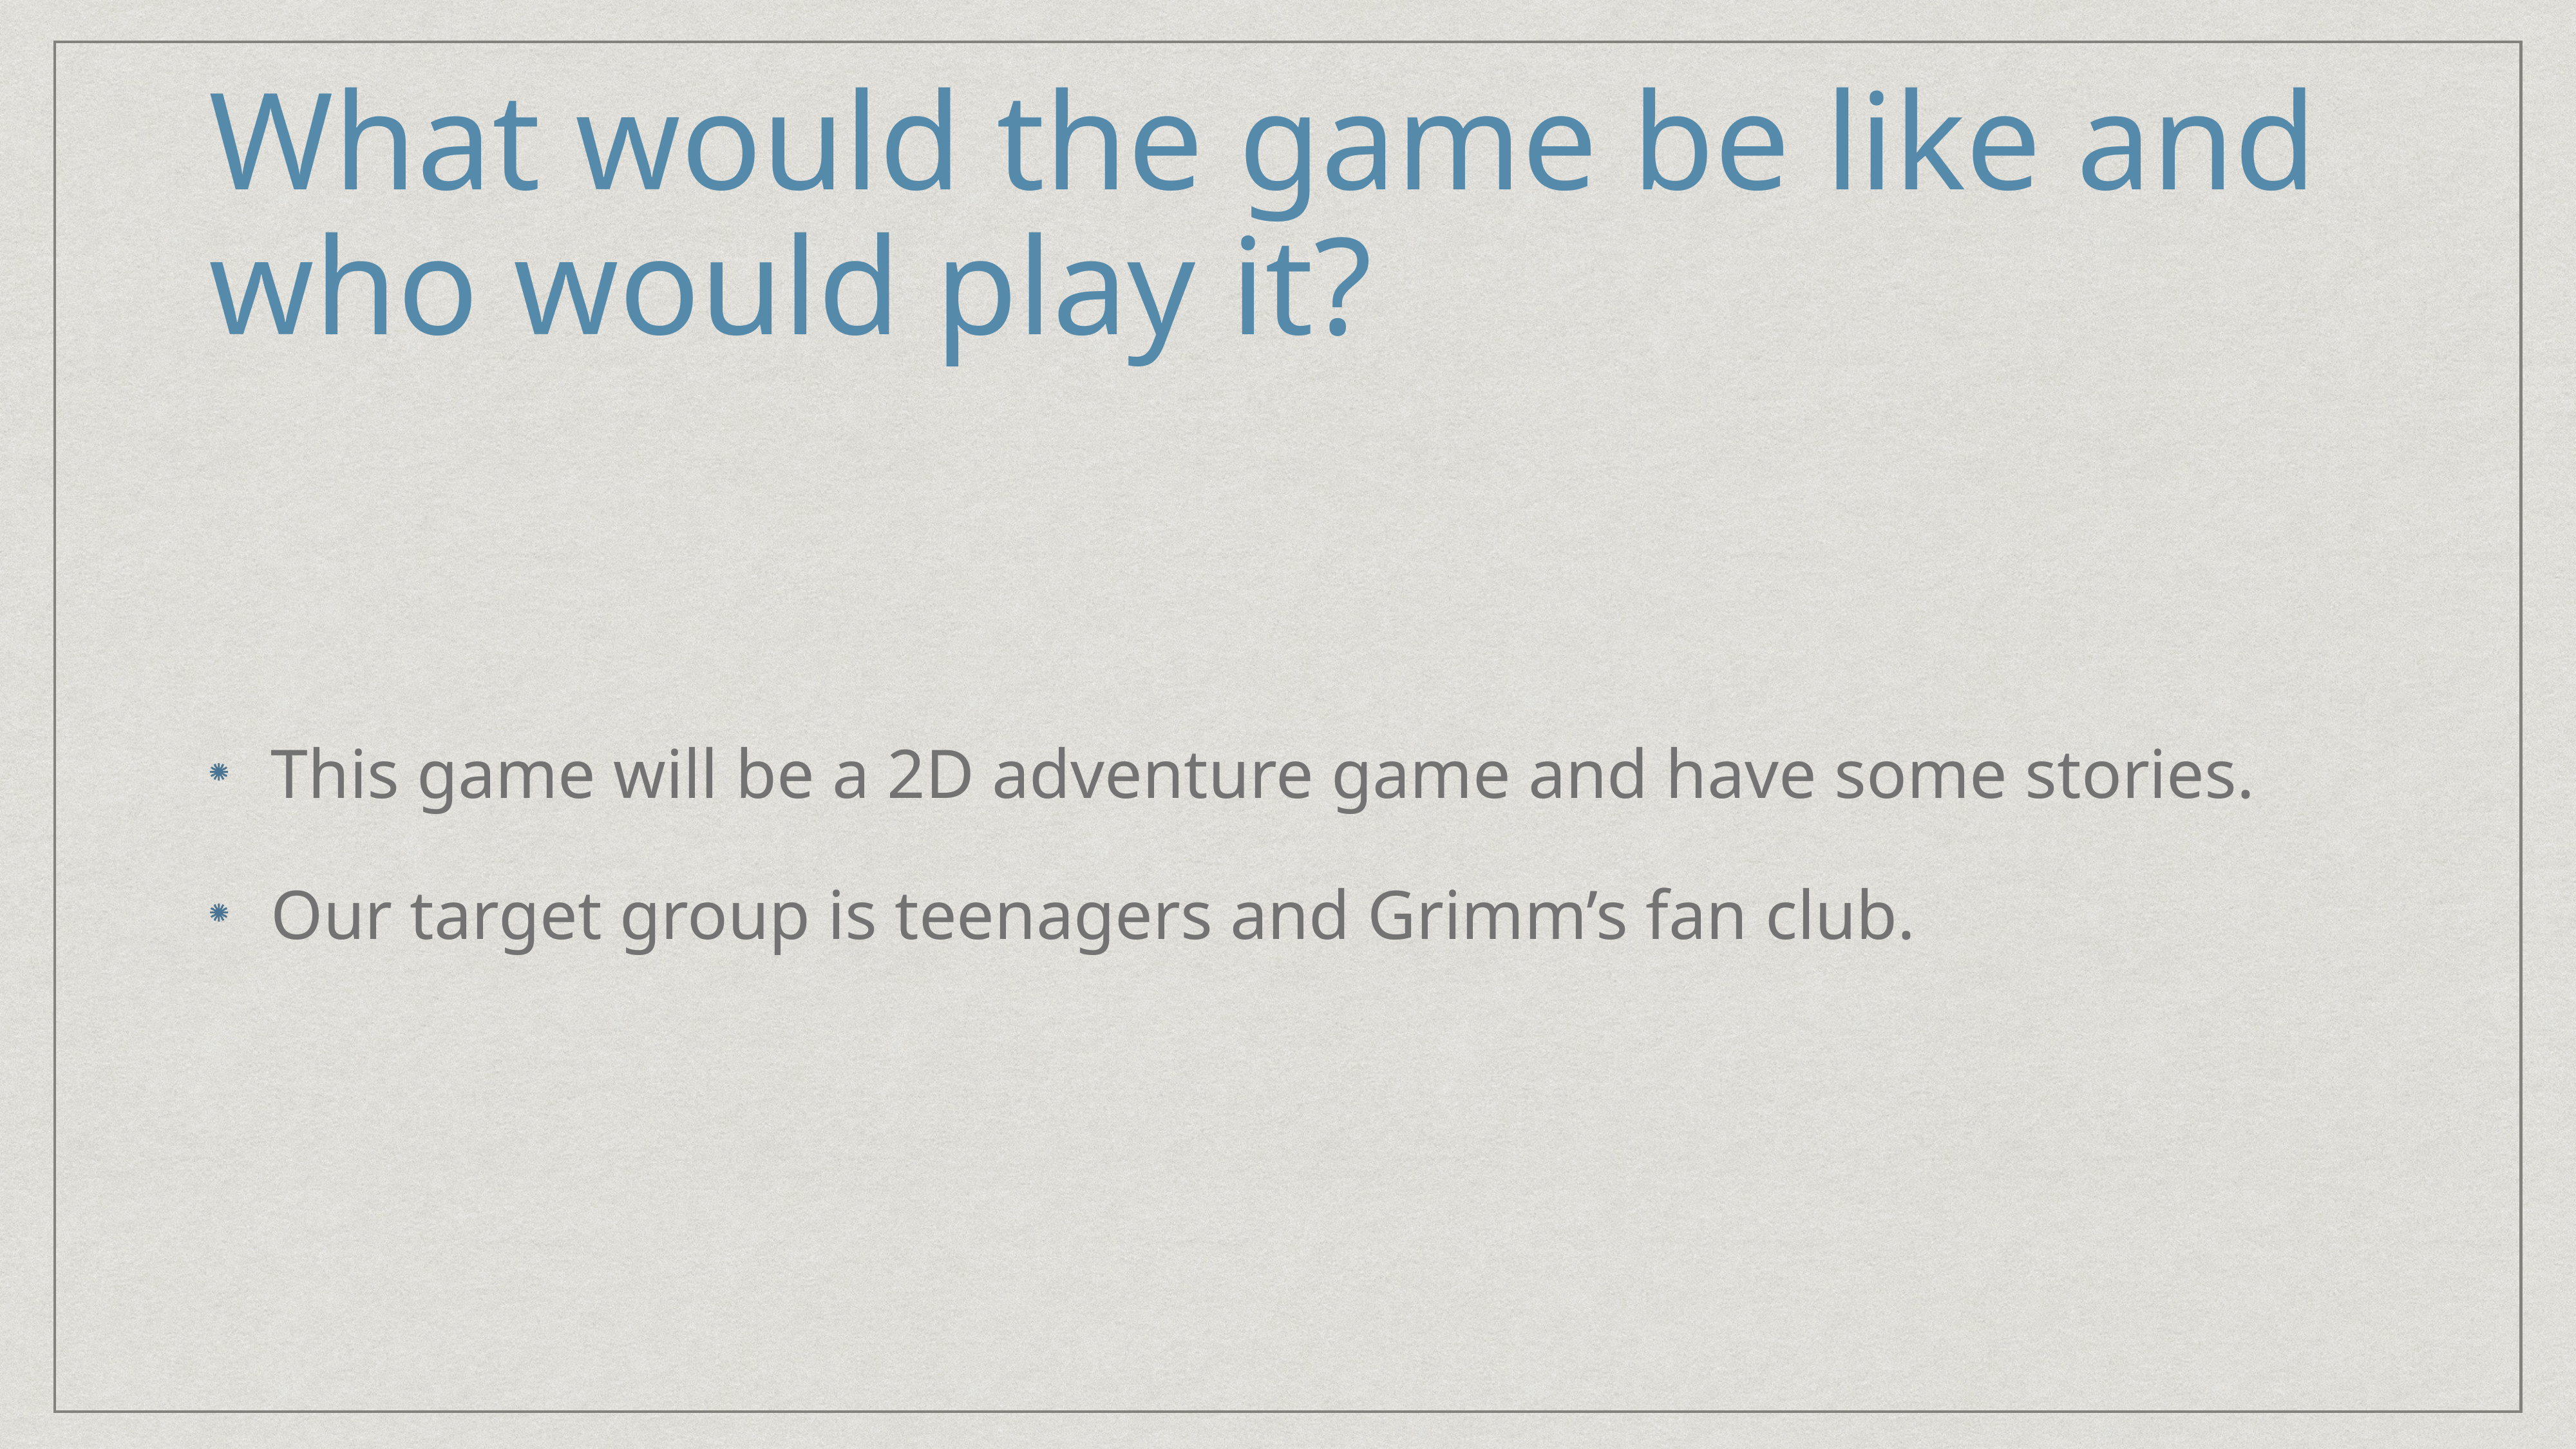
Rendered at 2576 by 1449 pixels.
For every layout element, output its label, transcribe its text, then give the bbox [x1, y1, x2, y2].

picture [0, 0, 2576, 1449]
list This game will be a 2D adventure game and have some stories. Our target group is teenagers and Grimm’s fan club. [204, 415, 2371, 1269]
title What would the game be like and who would play it? [204, 37, 2371, 401]
